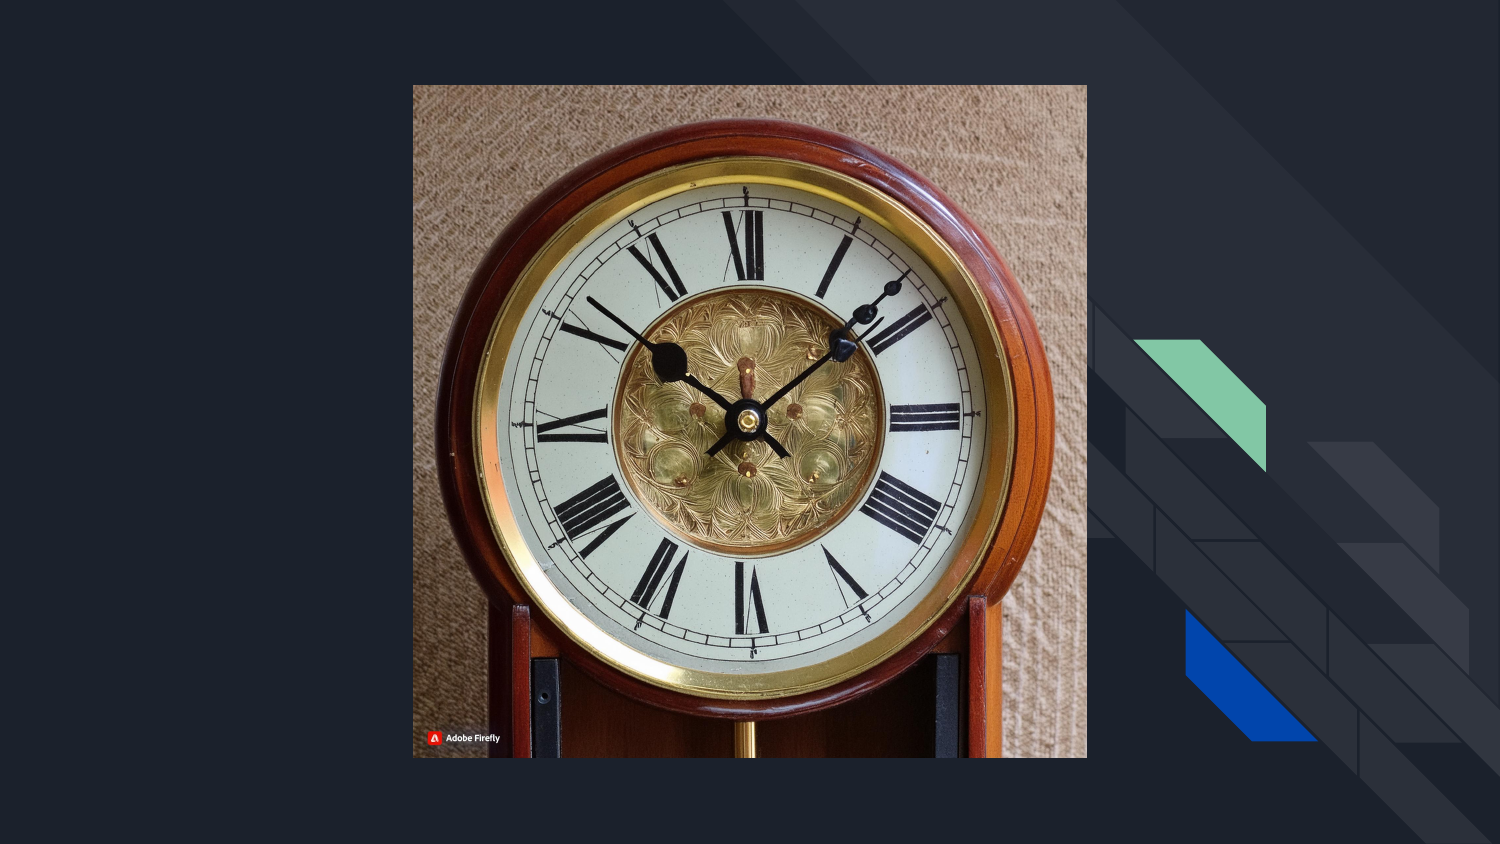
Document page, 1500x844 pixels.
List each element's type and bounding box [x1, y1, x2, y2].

picture [413, 85, 1087, 759]
